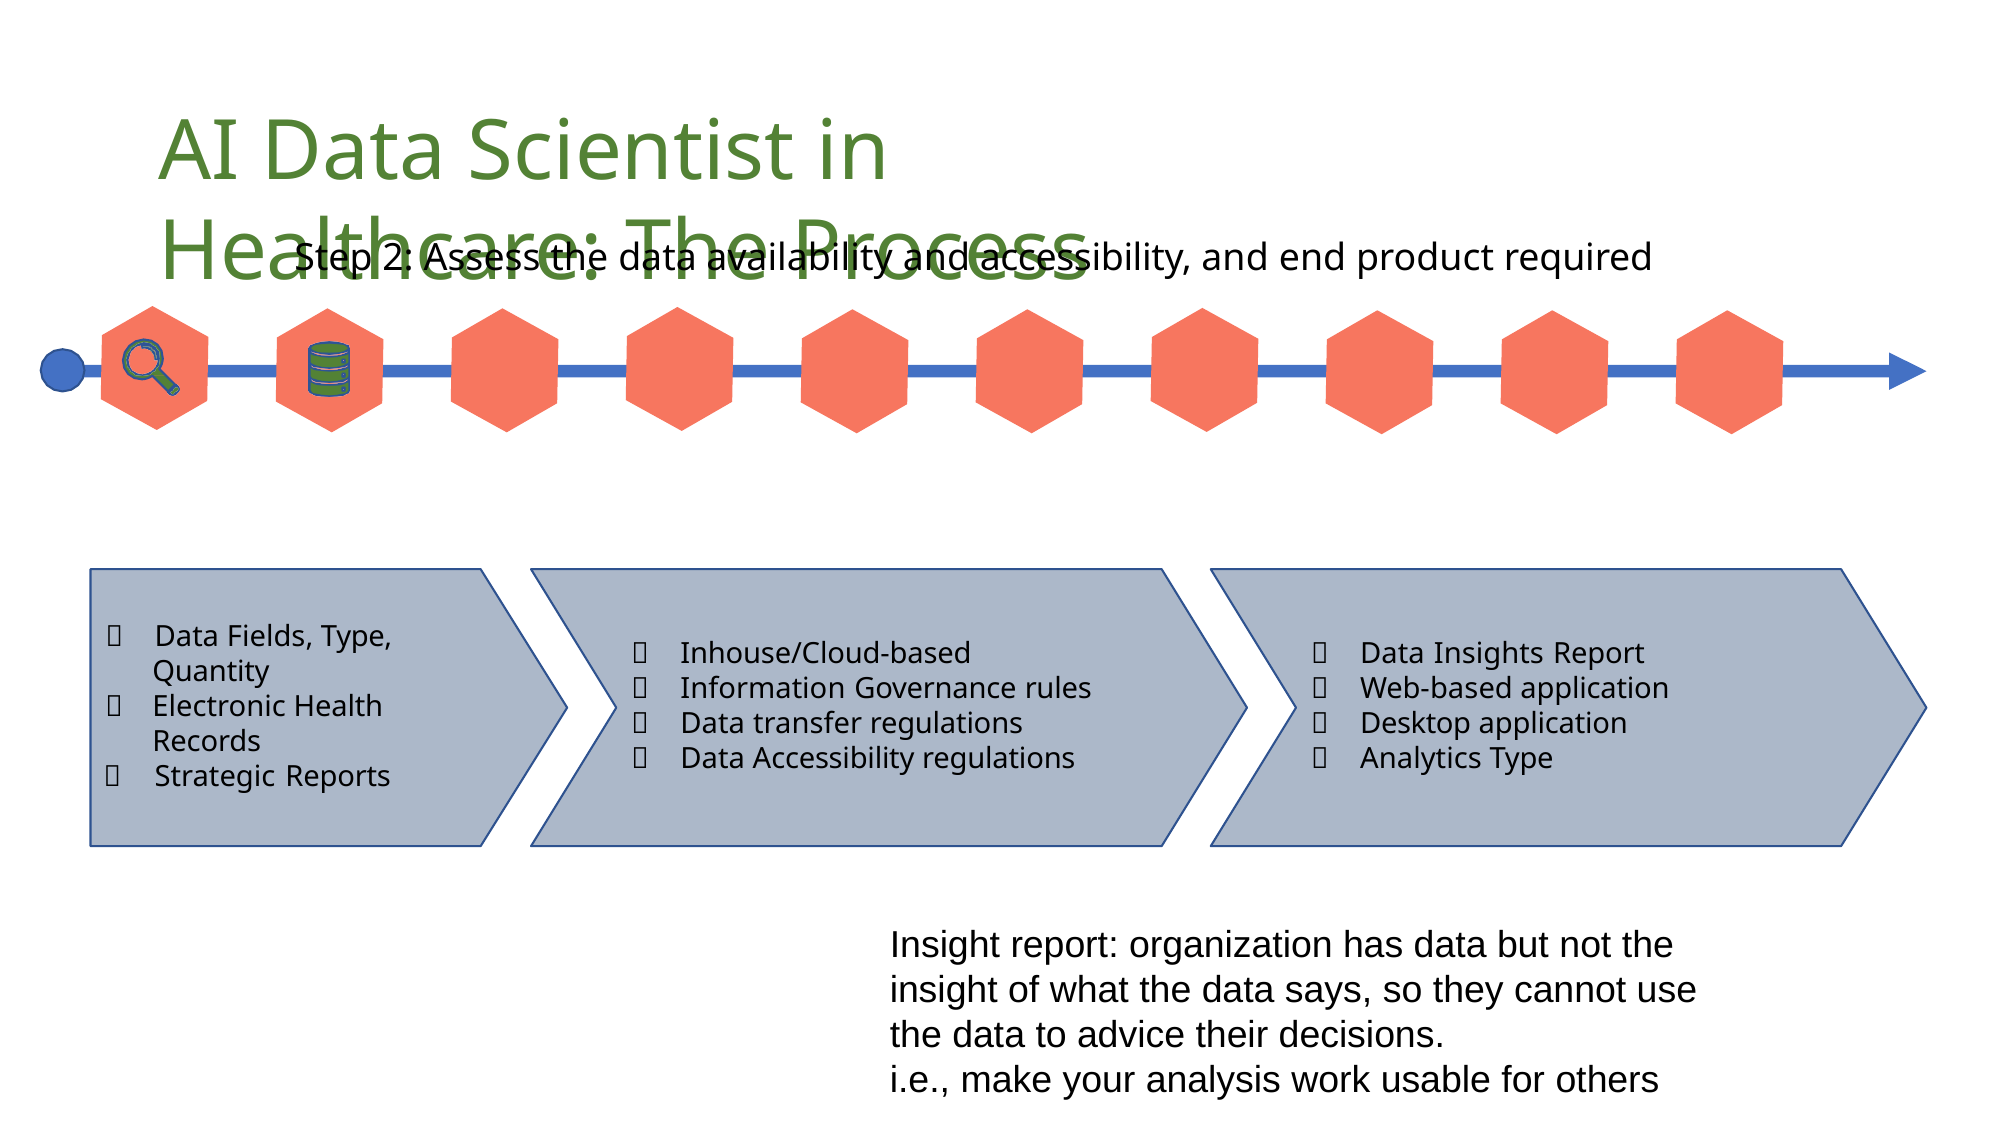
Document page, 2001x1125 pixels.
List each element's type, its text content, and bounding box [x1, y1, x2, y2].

text_box Insight report: organization has data but not the insight of what the data says, so they cannot use the data to advice their decisions. i.e., make your analysis work usable for others [874, 912, 1725, 1108]
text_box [89, 567, 528, 848]
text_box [1209, 567, 1928, 848]
text_box Step 2: Assess the data availability and accessibility, and end product required [292, 230, 1725, 278]
title AI Data Scientist in Healthcare: The Process [156, 93, 1182, 296]
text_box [529, 567, 1208, 848]
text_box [39, 305, 1927, 435]
